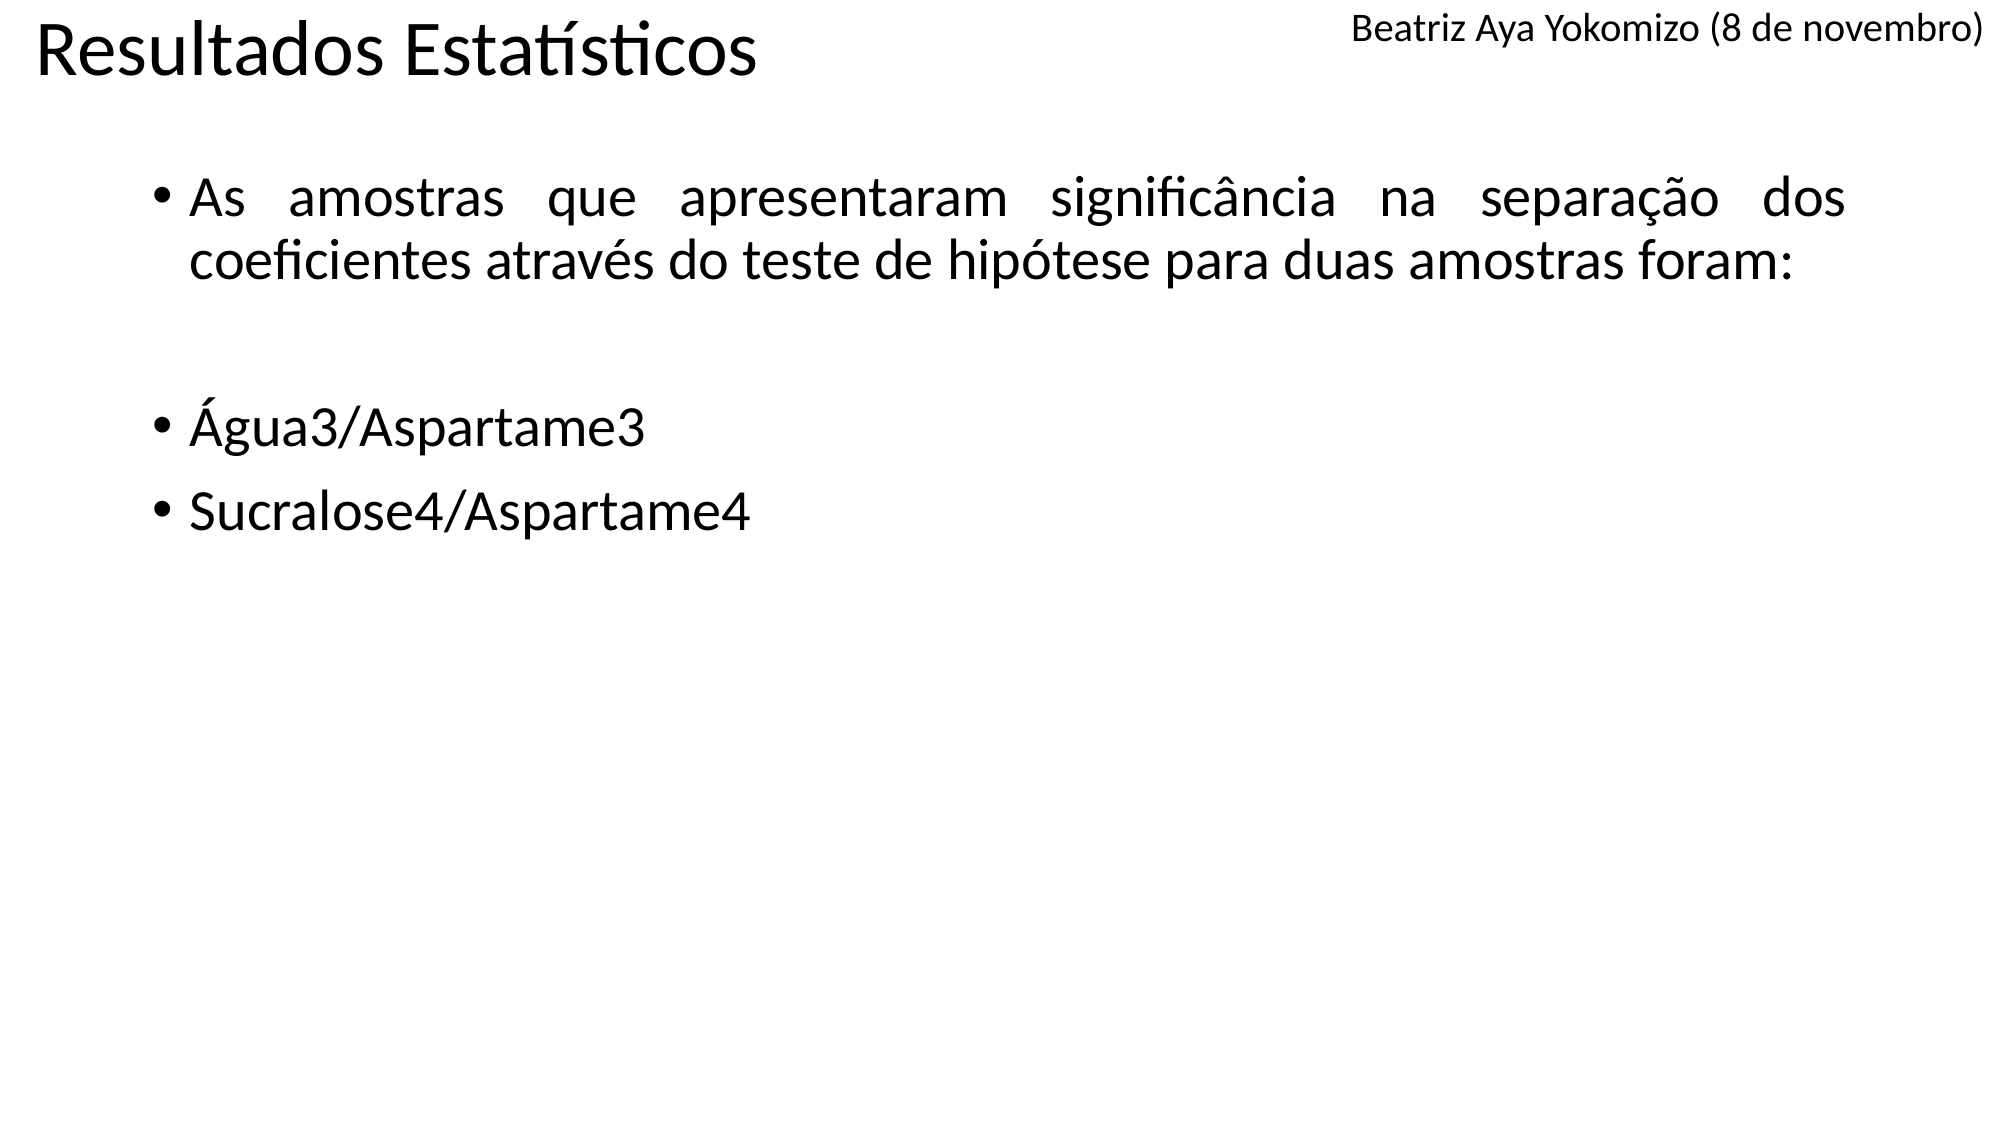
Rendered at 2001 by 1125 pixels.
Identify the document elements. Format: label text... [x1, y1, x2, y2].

list As amostras que apresentaram significância na separação dos coeficientes através do teste de hipótese para duas amostras foram: Água3/Aspartame3 Sucralose4/Aspartame4 [137, 158, 1863, 1014]
text_box Beatriz Aya Yokomizo (8 de novembro) [83, 0, 2000, 59]
title Resultados Estatísticos [20, 0, 1746, 101]
